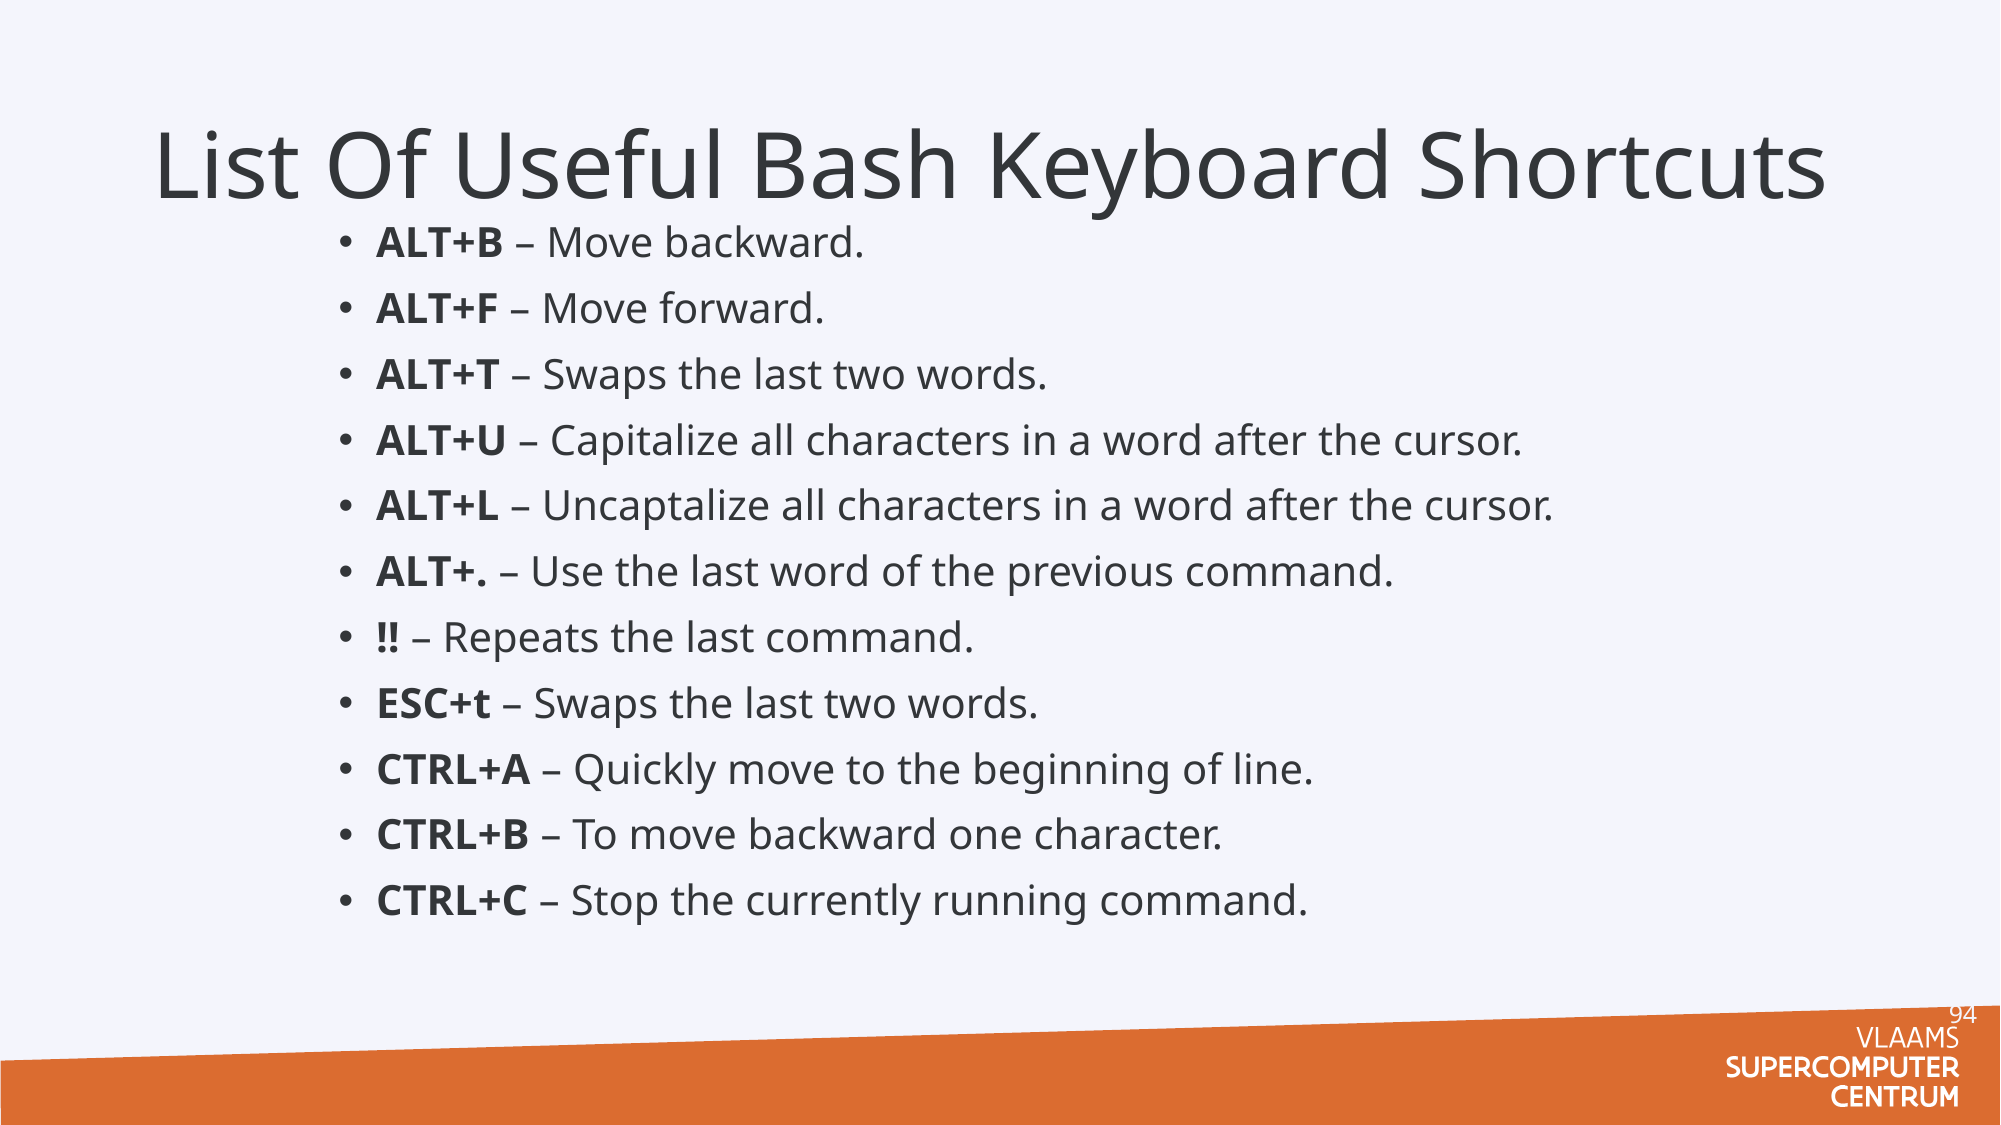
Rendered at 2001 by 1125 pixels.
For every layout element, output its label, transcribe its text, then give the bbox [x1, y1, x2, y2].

title List Of Useful Bash Keyboard Shortcuts [137, 59, 1863, 278]
picture [1725, 1021, 1960, 1117]
slide_number 94 [1787, 992, 1993, 1040]
list ALT+B – Move backward. ALT+F – Move forward. ALT+T – Swaps the last two words. ALT+U – Capitalize all characters in a word after the cursor. ALT+L – Uncaptalize all characters in a word after the cursor. ALT+. – Use the last word of the previous command. !! – Repeats the last command. ESC+t – Swaps the last two words. CTRL+A – Quickly move to the beginning of line. CTRL+B – To move backward one character. CTRL+C – Stop the currently running command. [338, 221, 1686, 948]
